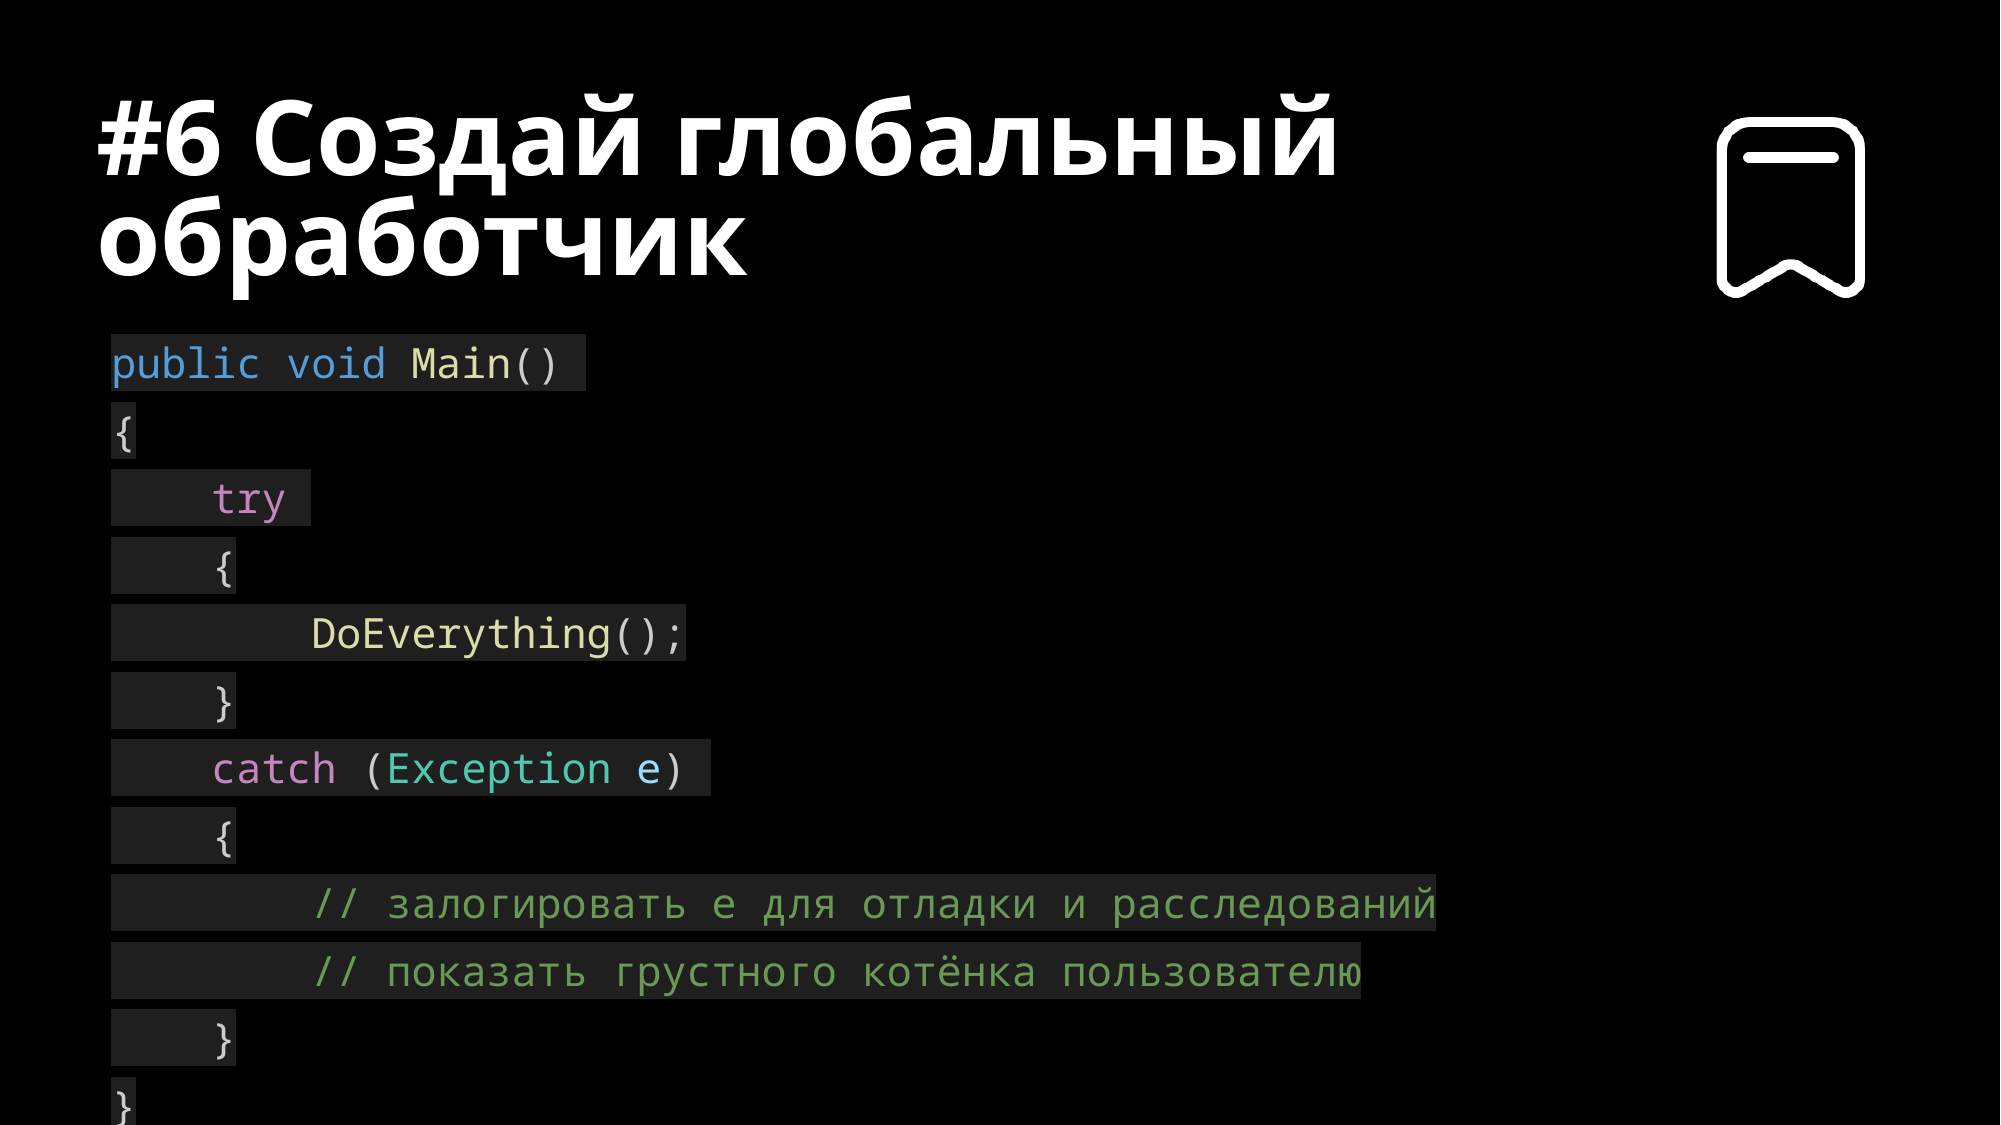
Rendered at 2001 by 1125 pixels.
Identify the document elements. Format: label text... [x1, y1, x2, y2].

title #6 Создай глобальный обработчик [96, 95, 1604, 293]
text_box public void Main() { try { DoEverything(); } catch (Exception e) { // залогировать e для отладки и расследований // показать грустного котёнка пользователю } } [96, 304, 1568, 1125]
picture [1677, 95, 1904, 322]
